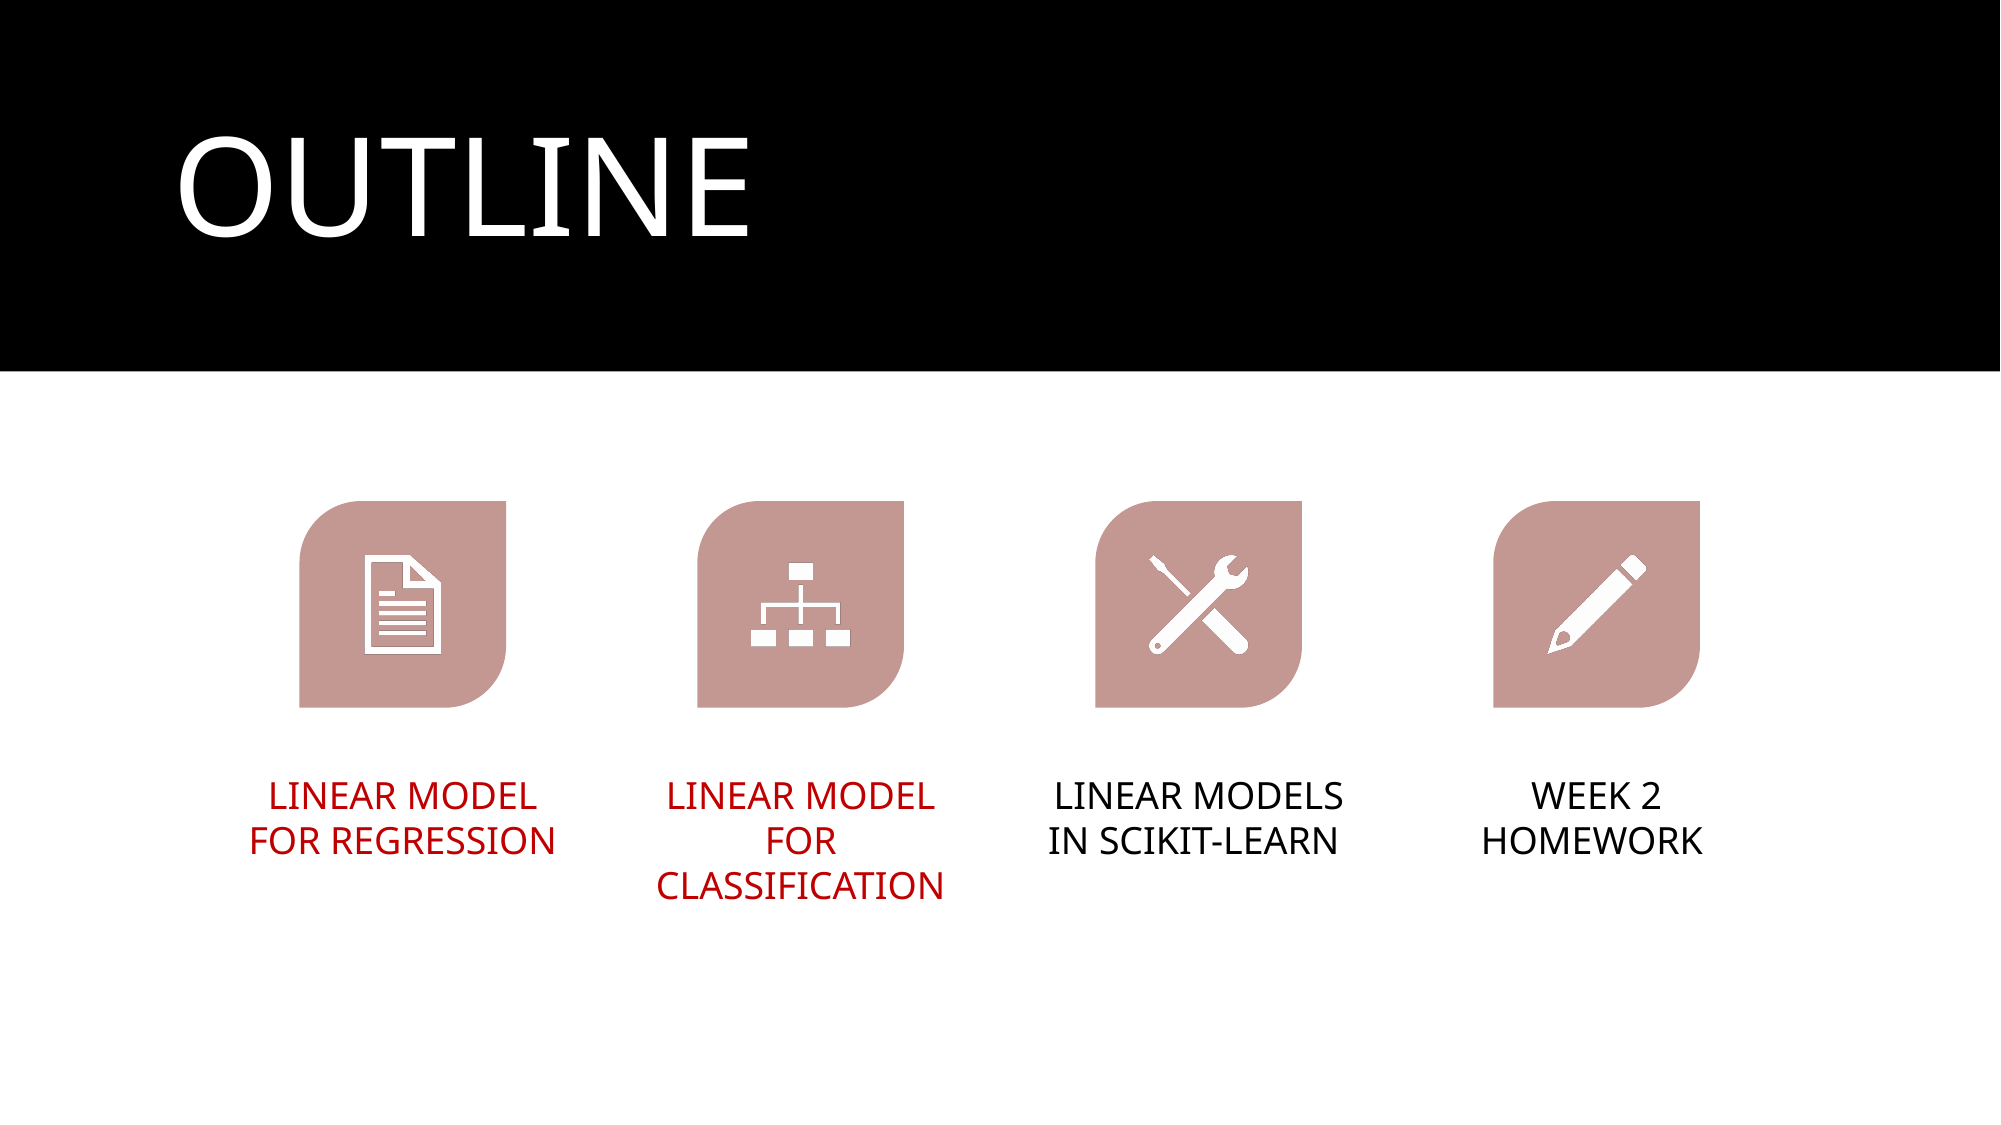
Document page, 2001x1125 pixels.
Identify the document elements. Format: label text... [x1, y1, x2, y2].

title OUTLINE [157, 52, 1842, 332]
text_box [233, 500, 1767, 891]
